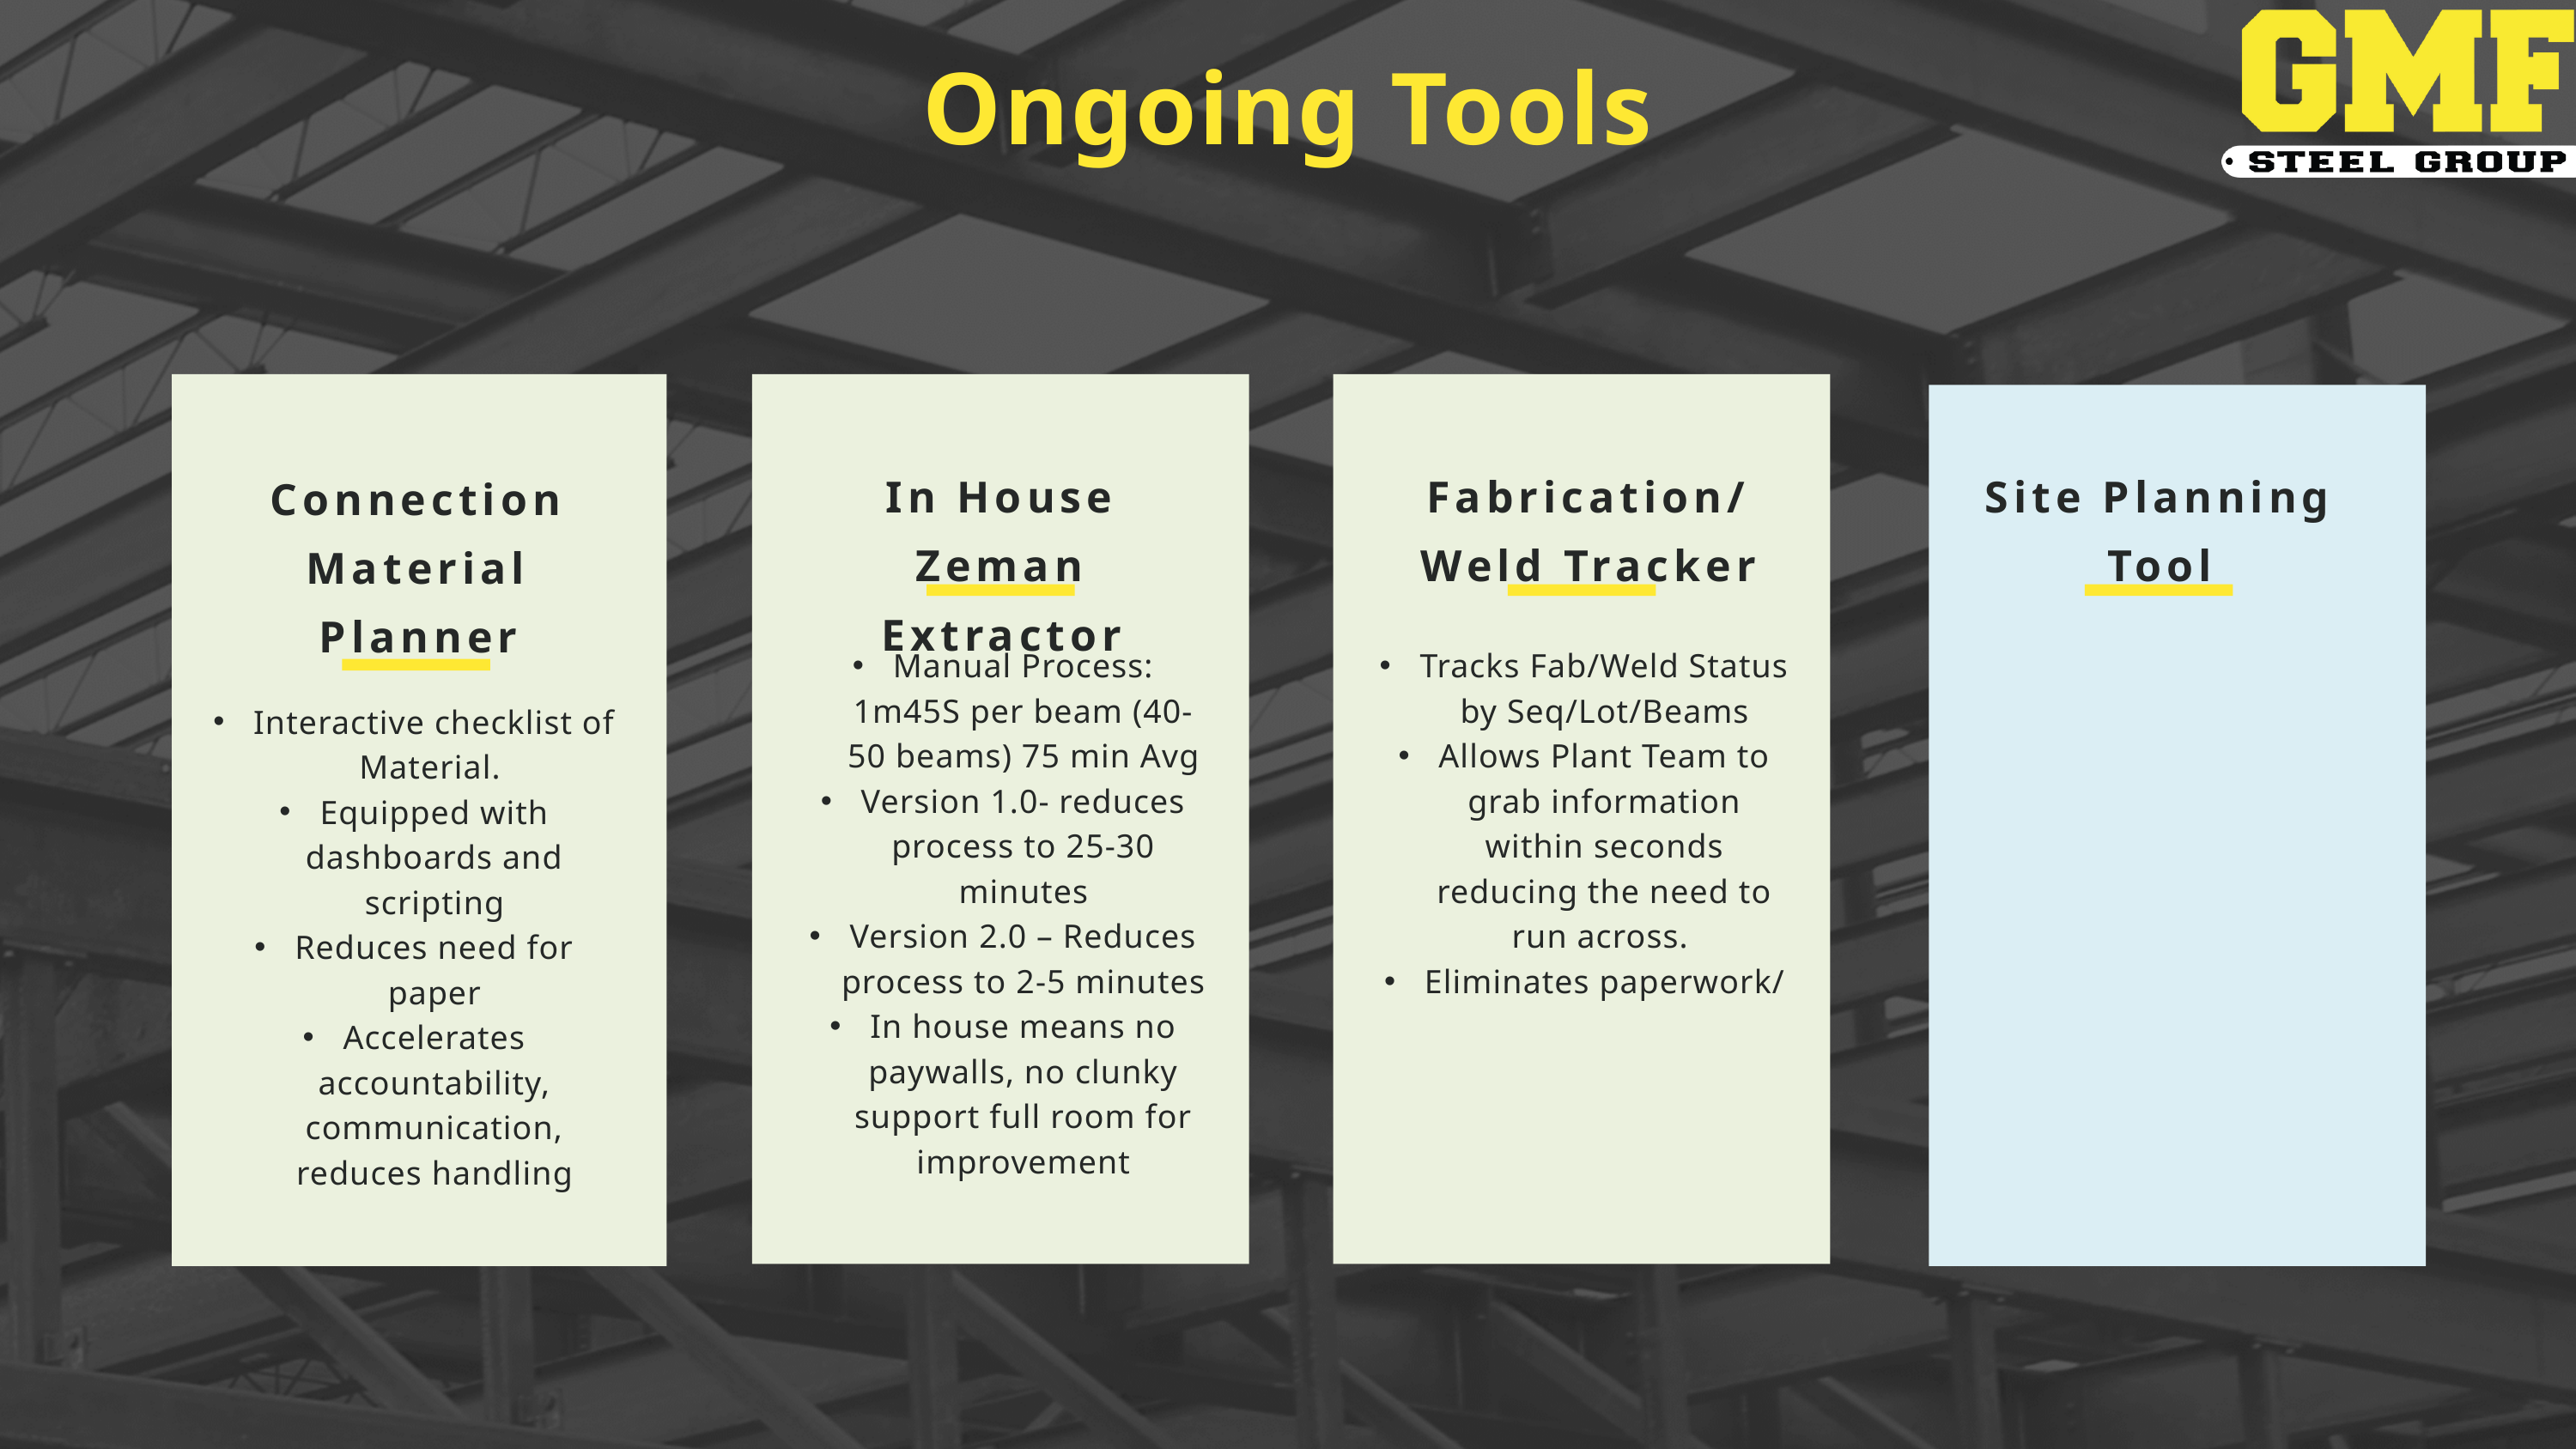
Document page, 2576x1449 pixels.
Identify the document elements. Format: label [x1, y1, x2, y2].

text_box [1951, 452, 2369, 597]
picture [0, 0, 2576, 1449]
text_box [207, 455, 628, 1188]
text_box [1363, 452, 1814, 1042]
text_box [793, 452, 1211, 1178]
